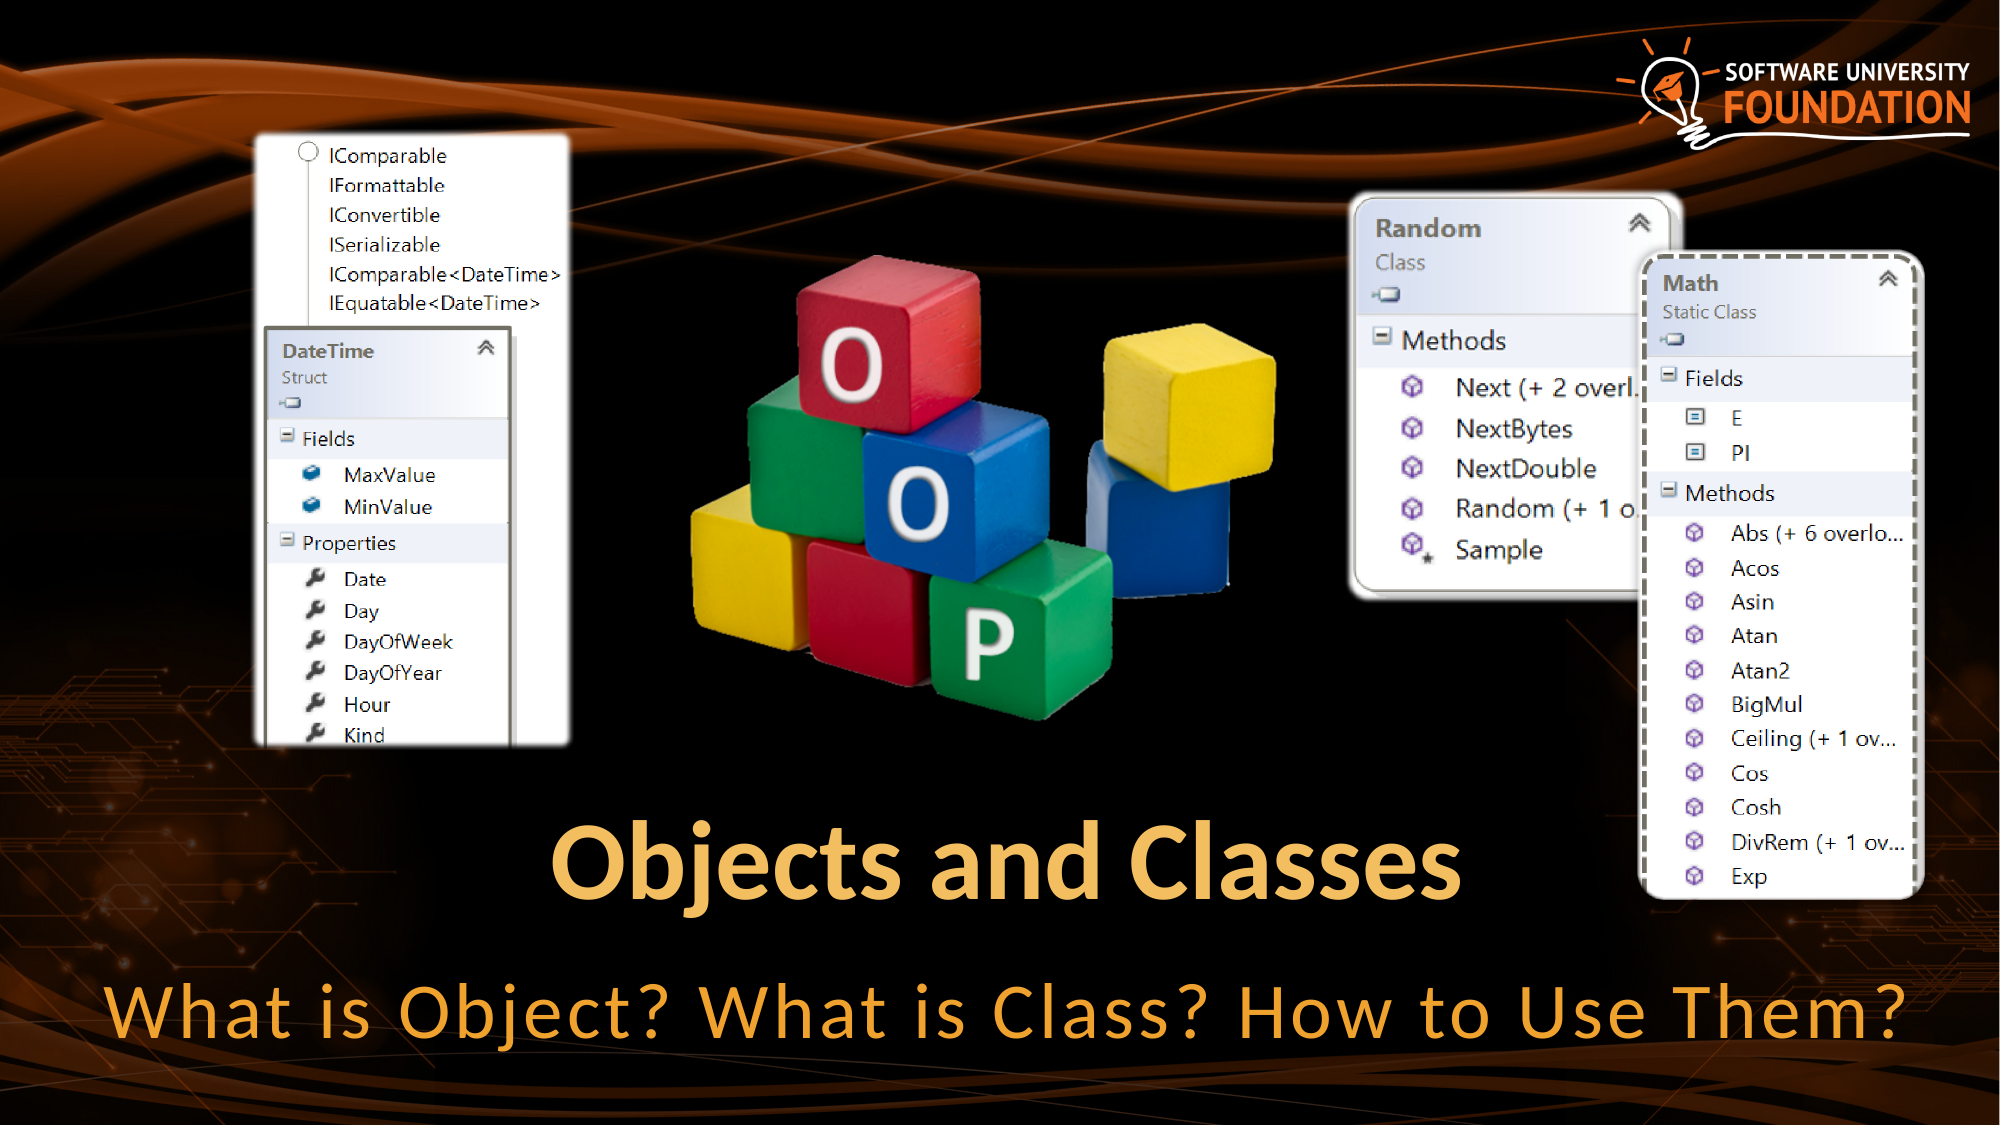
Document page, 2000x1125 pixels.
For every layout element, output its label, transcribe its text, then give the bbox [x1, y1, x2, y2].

list What is Object? What is Class? How to Use Them? [66, 948, 1950, 1058]
title Objects and Classes [274, 795, 1741, 931]
picture [0, 0, 2000, 1125]
